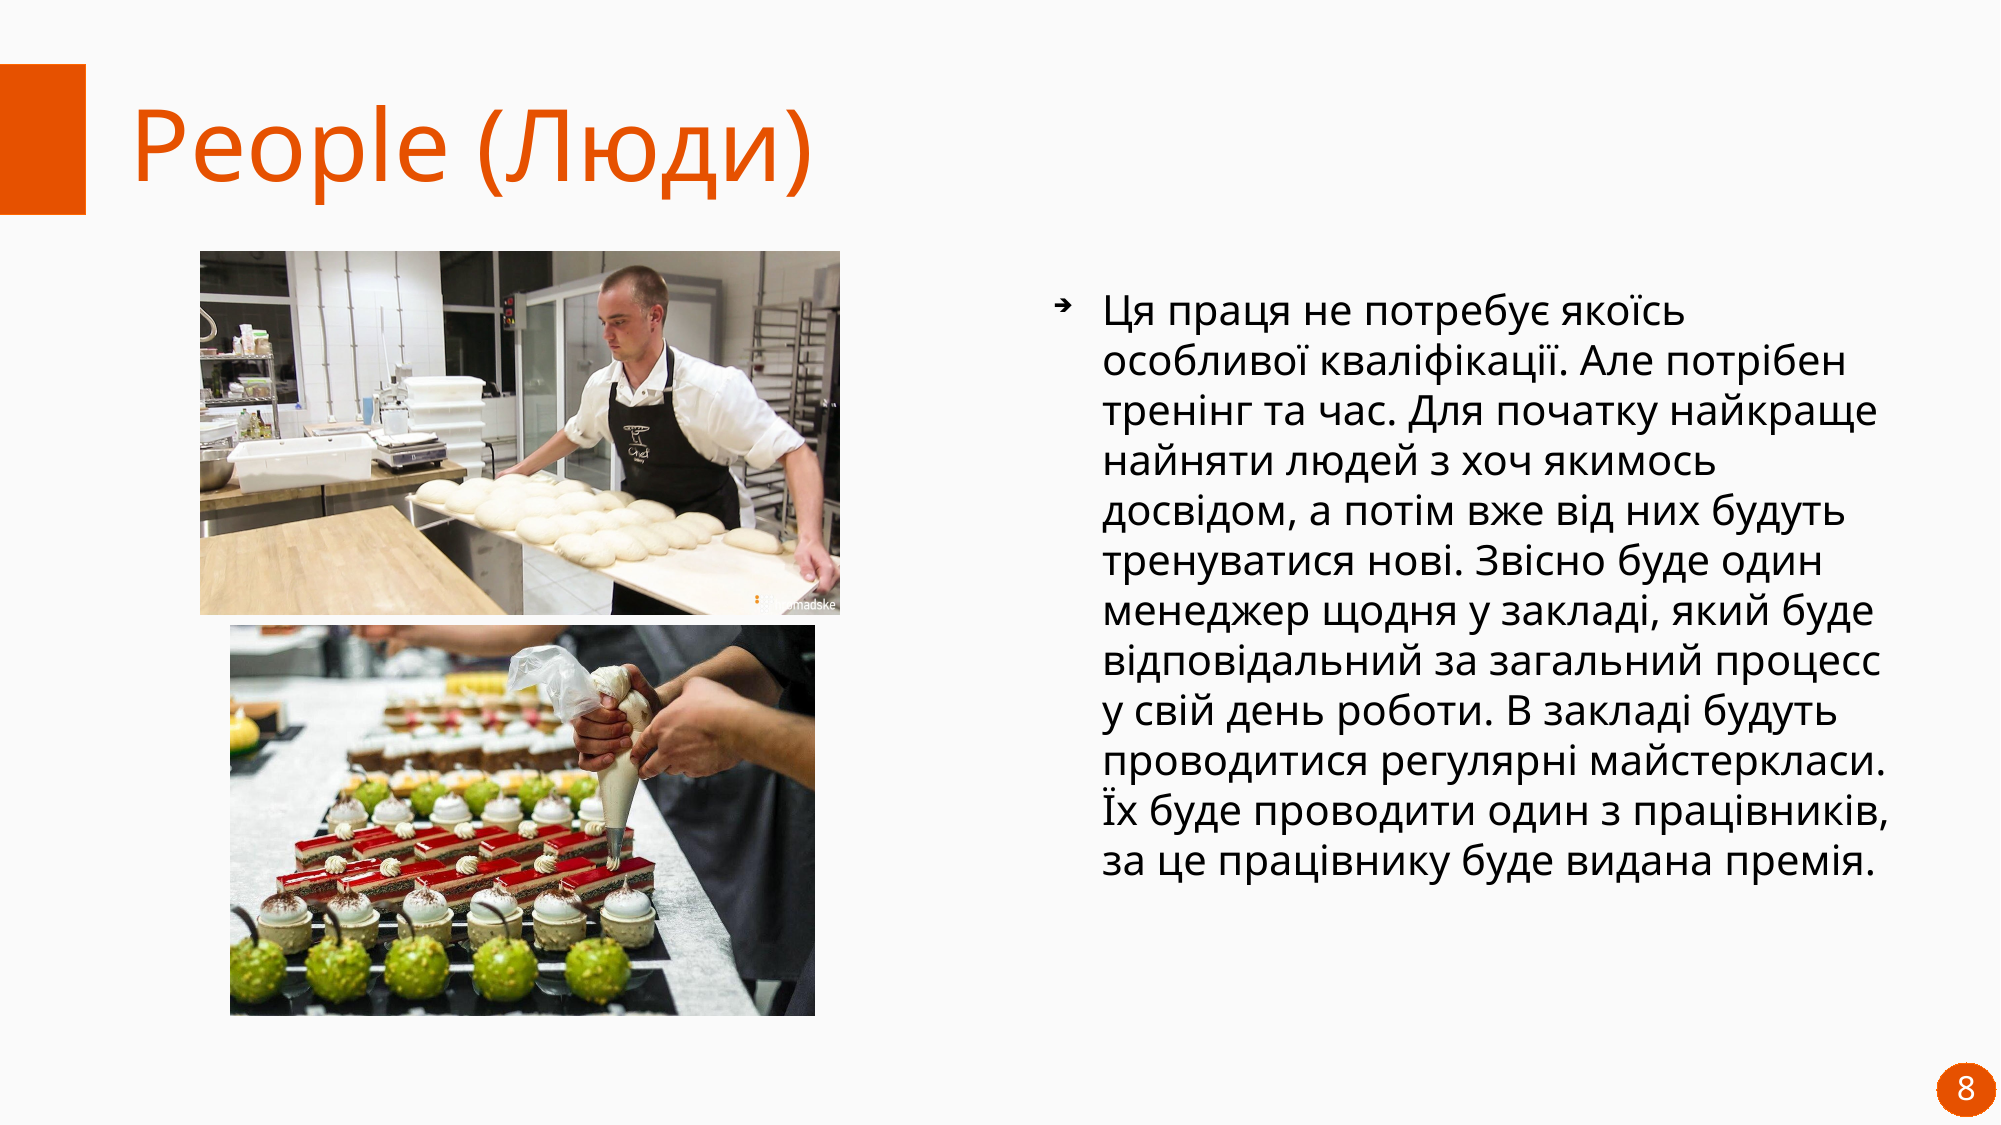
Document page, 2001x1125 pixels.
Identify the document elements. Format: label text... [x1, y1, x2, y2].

list Ця праця не потребує якоїсь особливої кваліфікації. Але потрібен тренінг та час. Для початку найкраще найняти людей з хоч якимось досвідом, а потім вже від них будуть тренуватися нові. Звісно буде один менеджер щодня у закладі, який буде відповідальний за загальний процесс у свій день роботи. В закладі будуть проводитися регулярні майстеркласи. Їх буде проводити один з працівників, за це працівнику буде видана премія. [1036, 283, 1901, 916]
picture [230, 625, 816, 1016]
title People (Люди) [129, 70, 1901, 213]
picture [200, 251, 841, 615]
